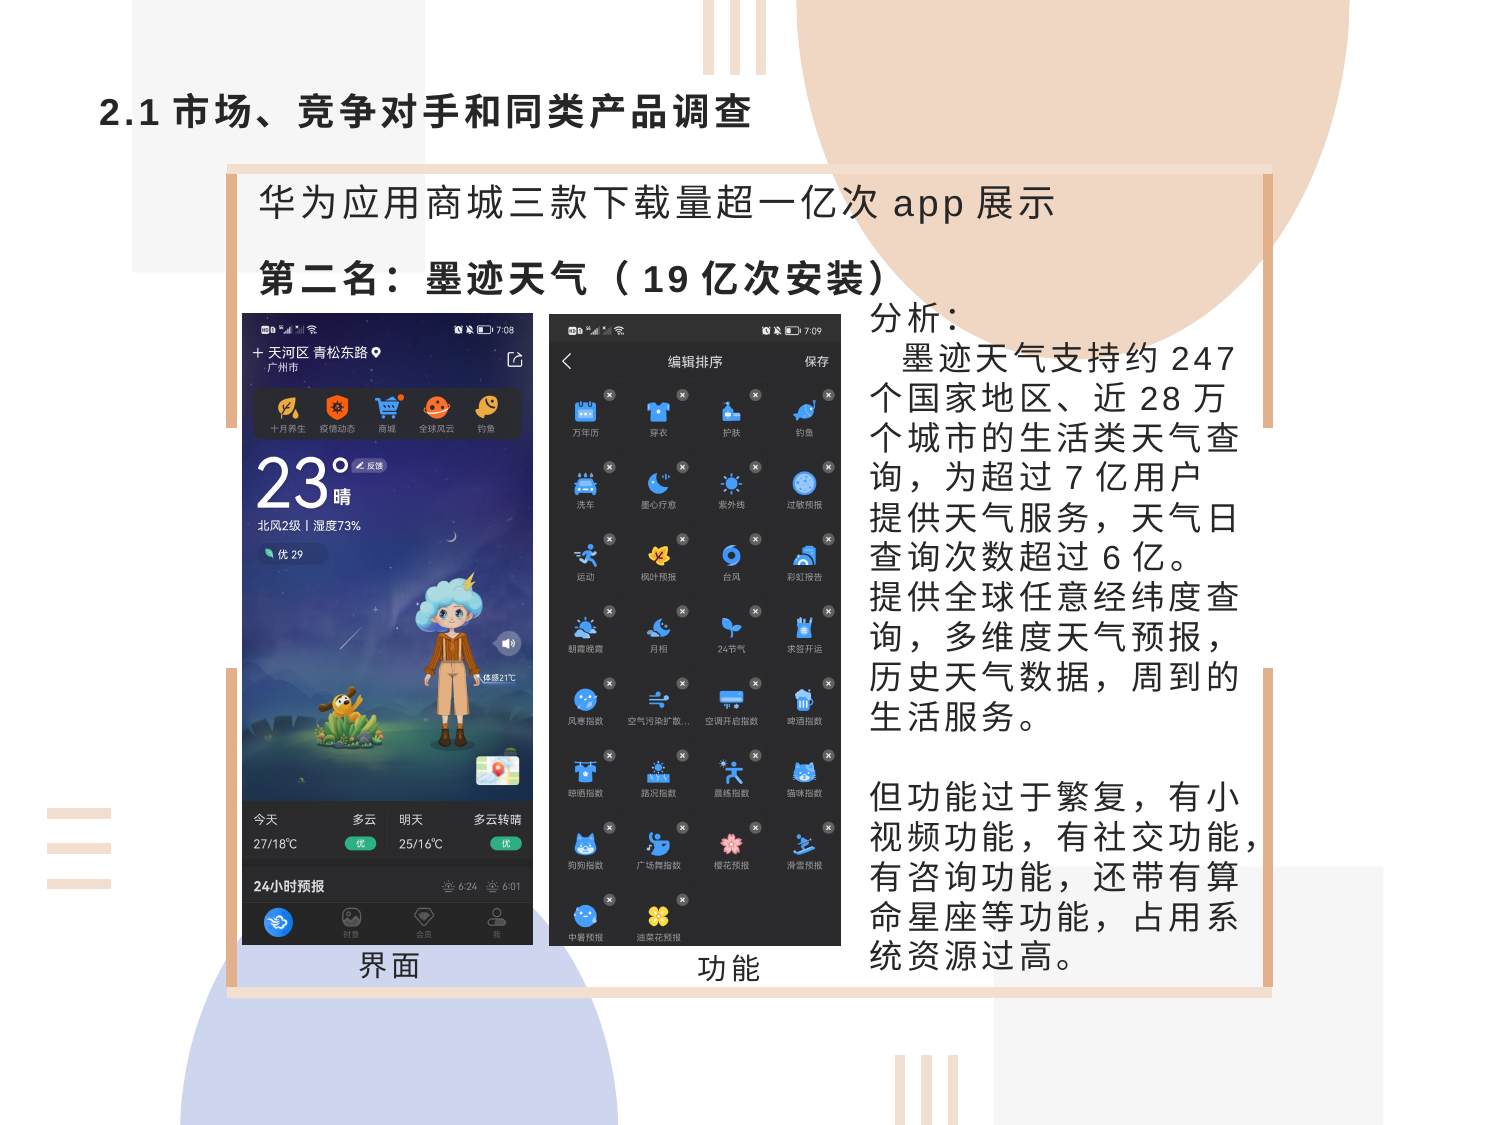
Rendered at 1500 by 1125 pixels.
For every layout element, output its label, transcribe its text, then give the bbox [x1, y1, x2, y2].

text_box 华为应用商城三款下载量超一亿次app展示 [242, 172, 1075, 238]
text_box 分析： 墨迹天气支持约247个国家地区、近28万个城市的生活类天气查询，为超过7亿用户提供天气服务，天气日查询次数超过6亿。提供全球任意经纬度查询，多维度天气预报，历史天气数据，周到的生活服务。 但功能过于繁复，有小视频功能，有社交功能，有咨询功能，还带有算命星座等功能，占用系统资源过高。 [853, 290, 1258, 863]
text_box 界面 [341, 945, 446, 1006]
text_box 功能 [681, 946, 785, 1009]
text_box 第二名：墨迹天气（19亿次安装） [242, 249, 1075, 314]
picture [549, 314, 841, 946]
title 2.1市场、竞争对手和同类产品调查 [82, 81, 1418, 137]
picture [242, 313, 533, 945]
